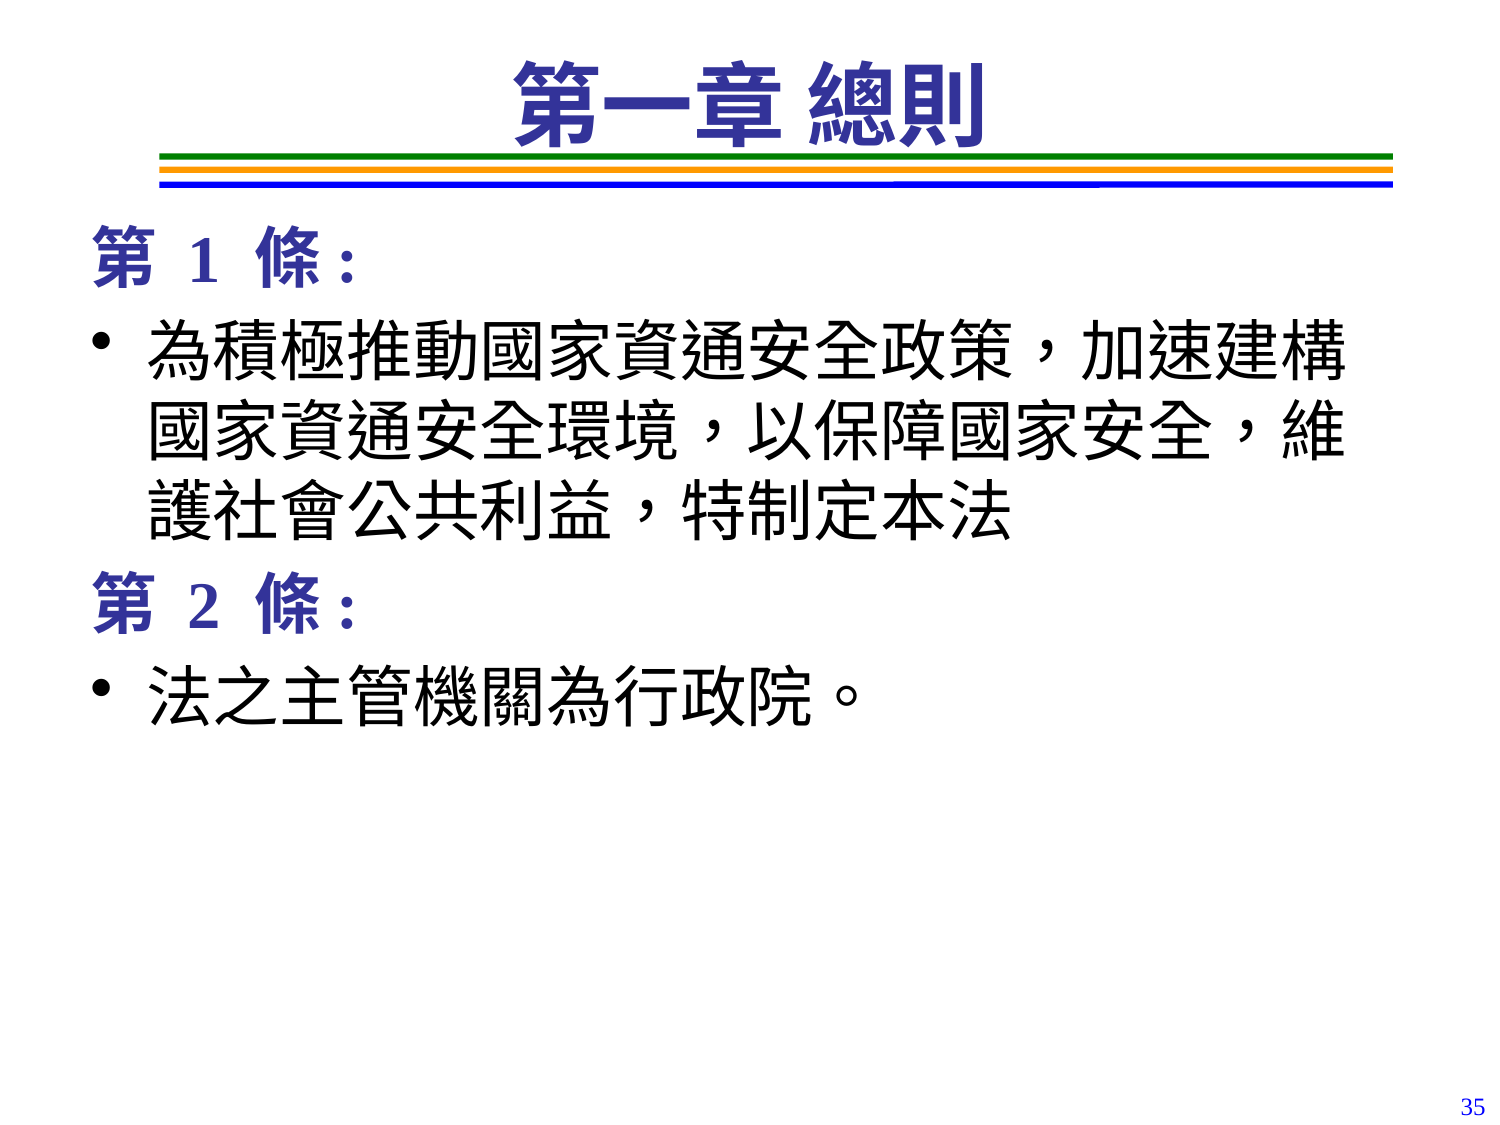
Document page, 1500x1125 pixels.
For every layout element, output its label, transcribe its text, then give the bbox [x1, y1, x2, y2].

list 第 1 條: 為積極推動國家資通安全政策，加速建構國家資通安全環境，以保障國家安全，維護社會公共利益，特制定本法 第 2 條: 法之主管機關為行政院。 [75, 207, 1425, 1005]
title 第一章 總則 [75, 45, 1425, 161]
slide_number 35 [1150, 1082, 1500, 1119]
